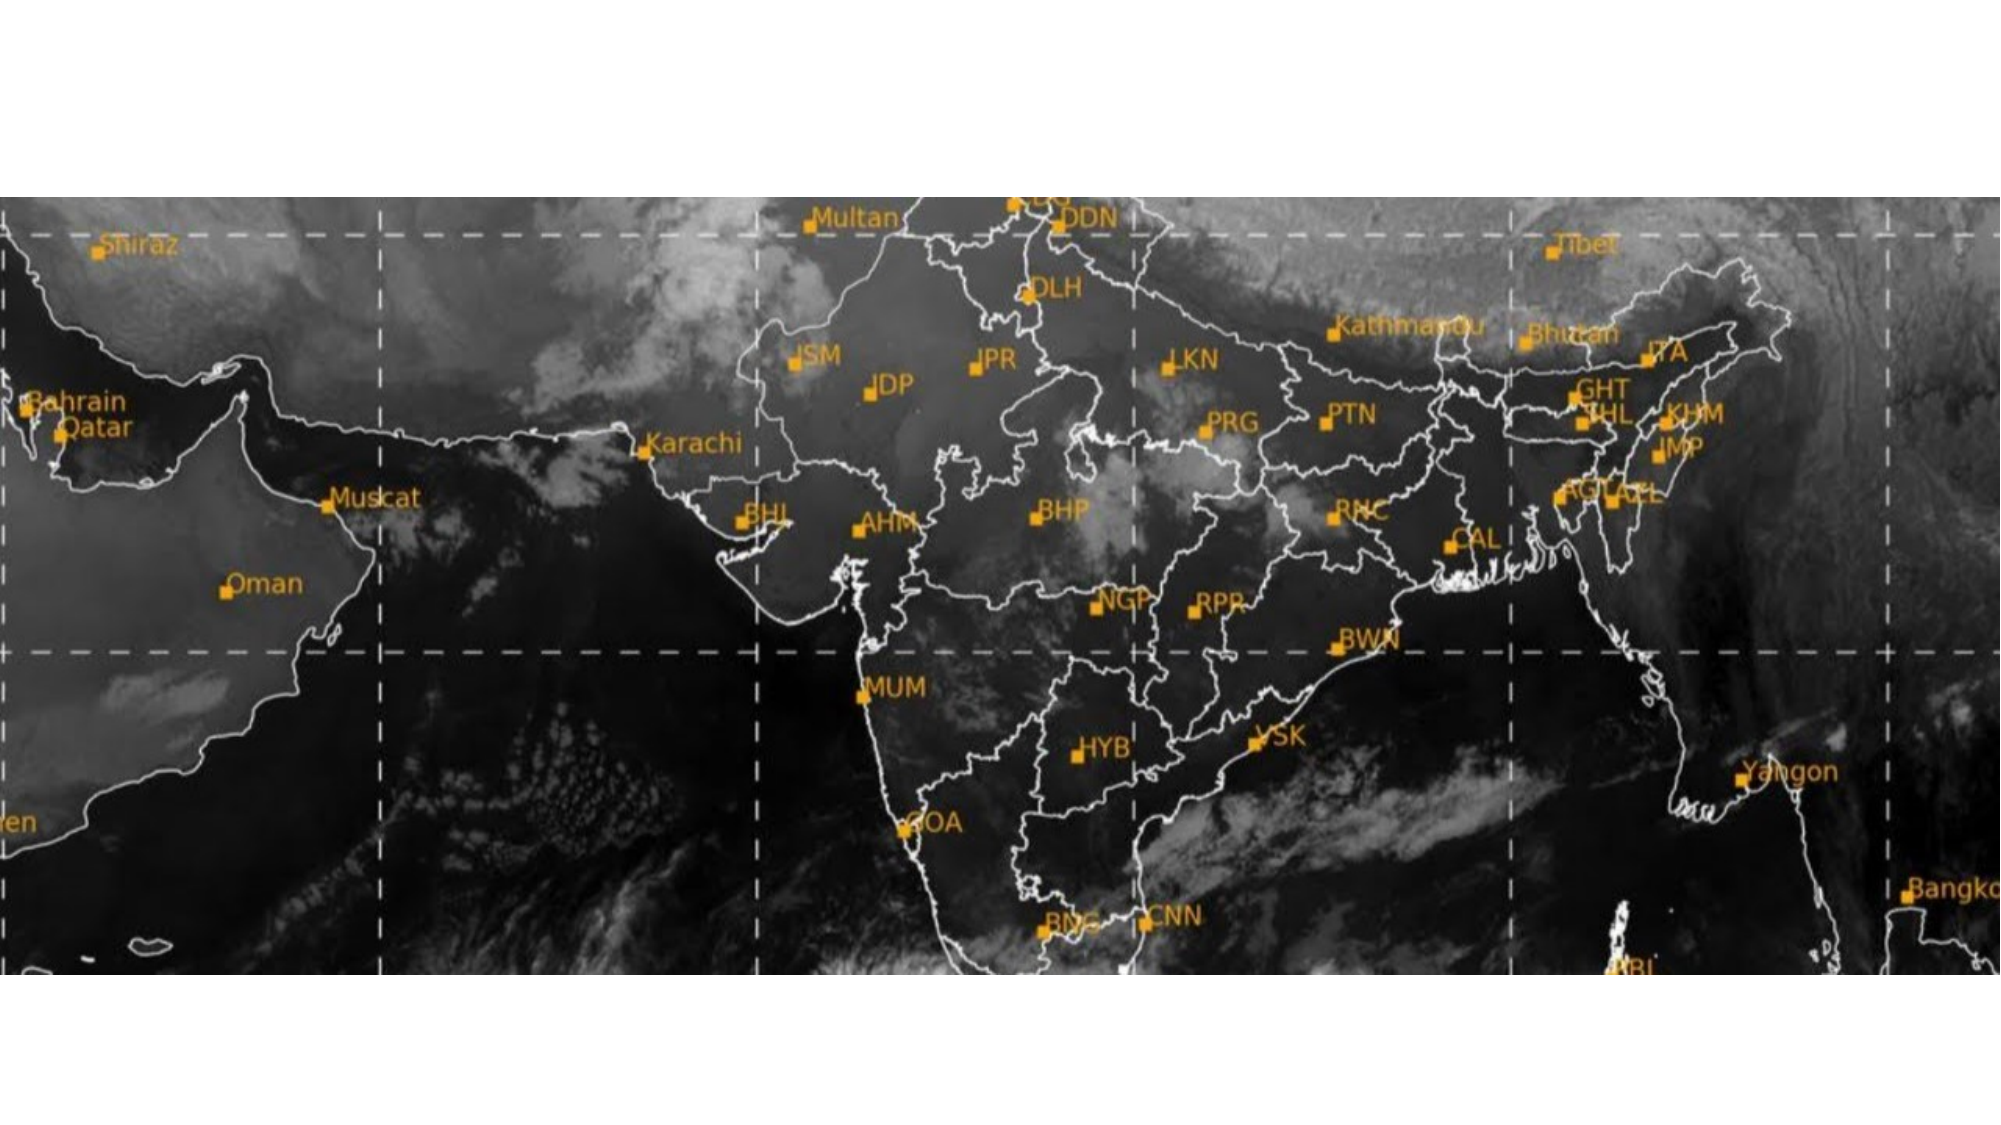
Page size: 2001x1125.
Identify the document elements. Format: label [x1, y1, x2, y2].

picture [0, 197, 2000, 975]
